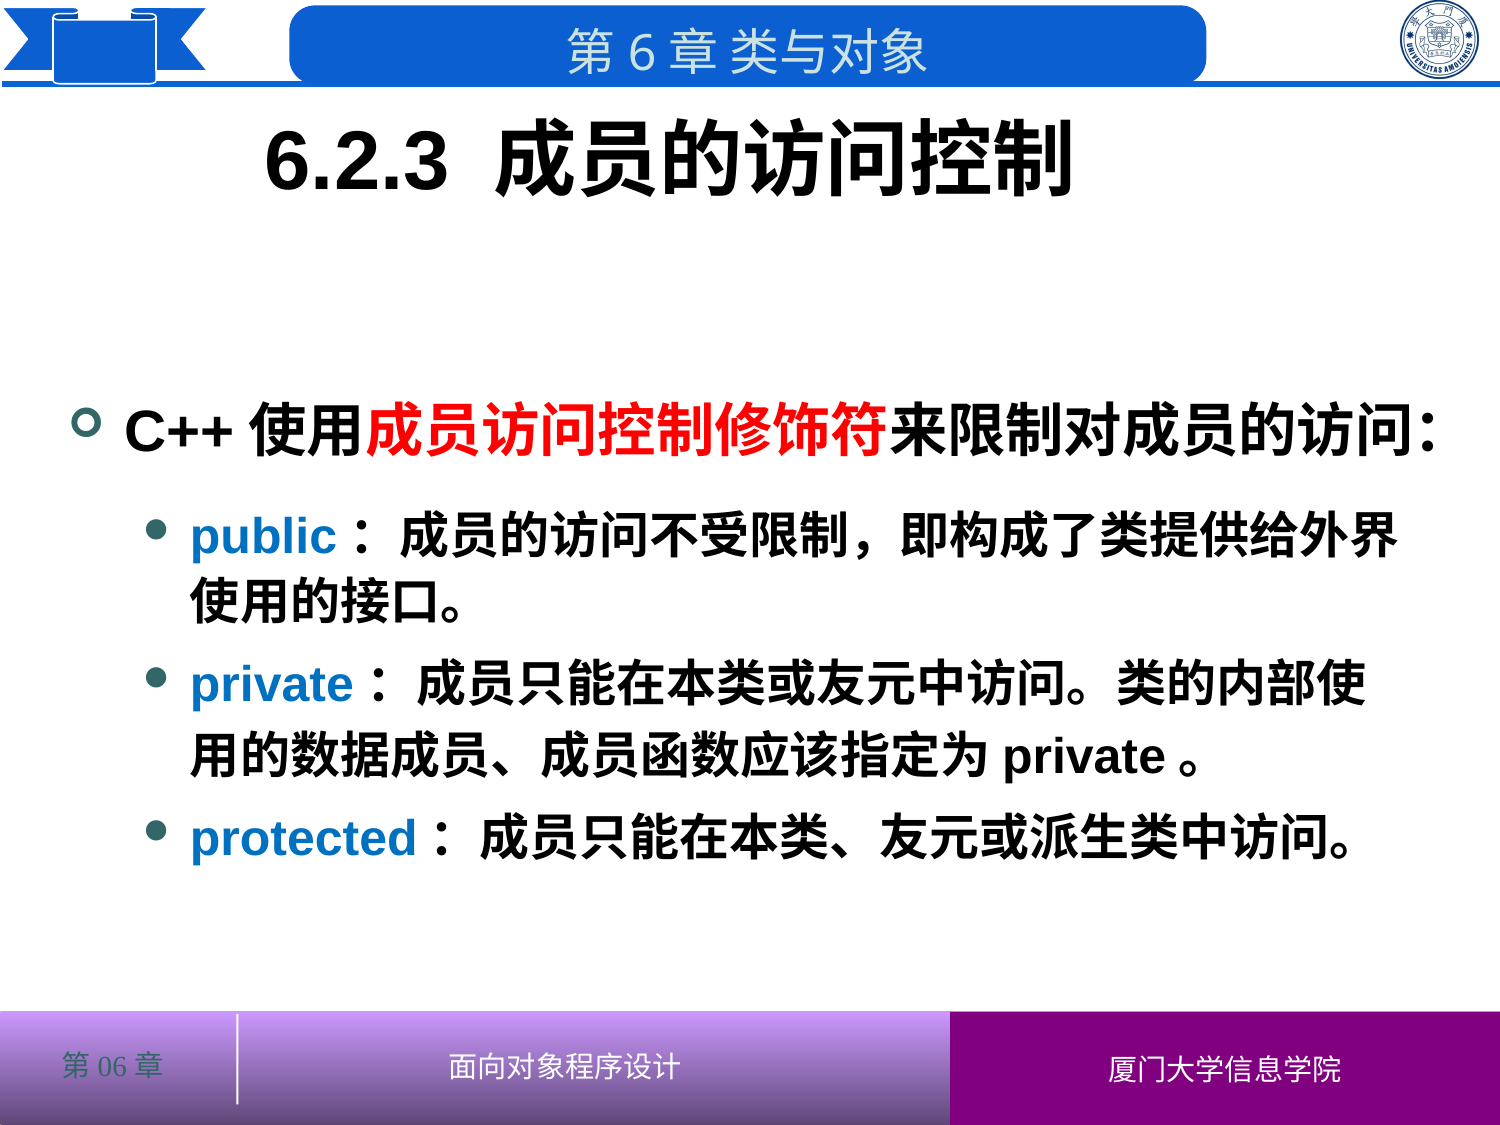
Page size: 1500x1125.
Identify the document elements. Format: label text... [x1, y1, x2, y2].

slide_number [249, 1024, 463, 1101]
picture [1399, 0, 1480, 80]
text_box 6.2.3 成员的访问控制 [249, 30, 1400, 282]
list C++使用成员访问控制修饰符来限制对成员的访问： public：成员的访问不受限制，即构成了类提供给外界使用的接口。 private：成员只能在本类或友元中访问。类的内部使用的数据成员、成员函数应该指定为private。 protected：成员只能在本类、友元或派生类中访问。 [52, 385, 1430, 1048]
